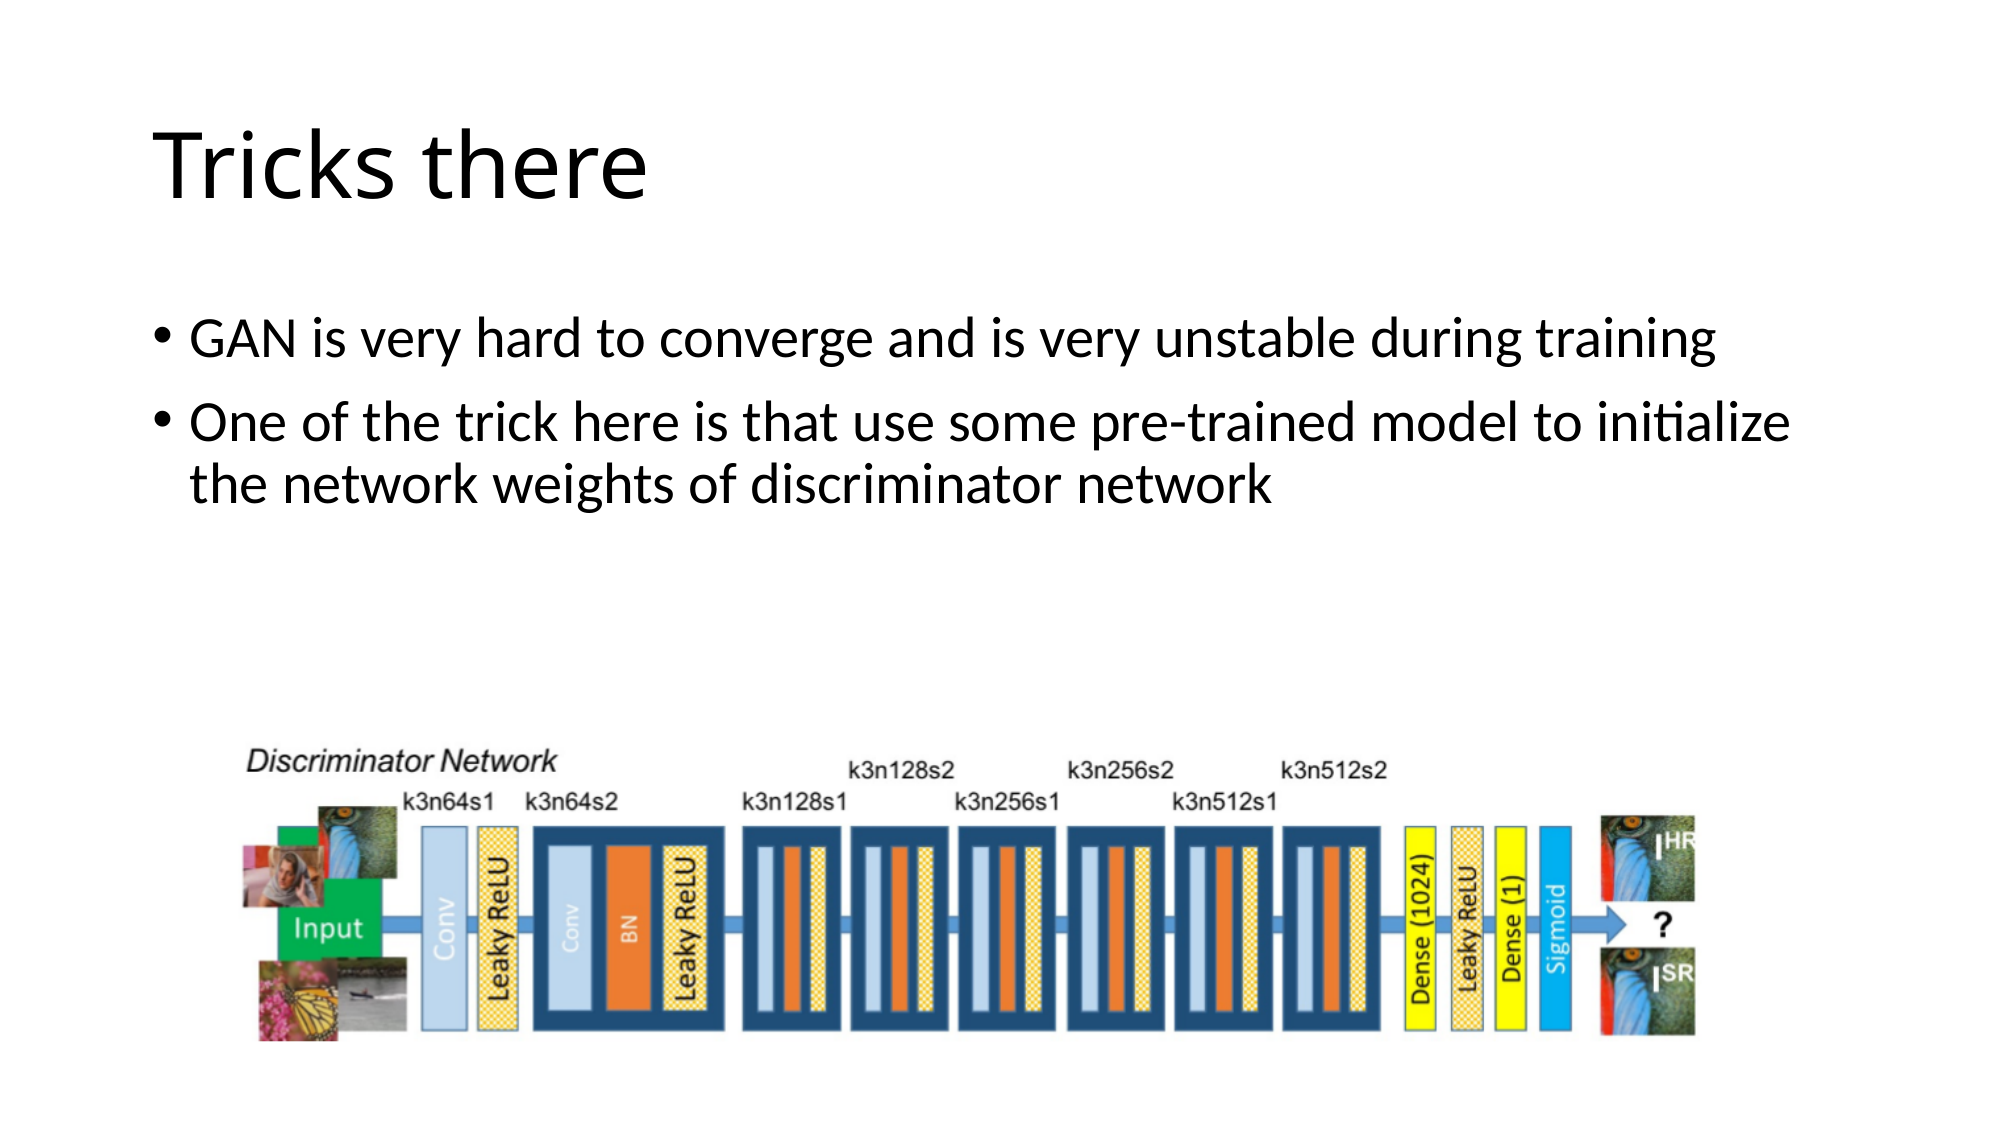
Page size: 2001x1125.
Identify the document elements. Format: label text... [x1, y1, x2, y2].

title Tricks there [137, 59, 1863, 278]
picture [223, 731, 1721, 1081]
list GAN is very hard to converge and is very unstable during training One of the trick here is that use some pre-trained model to initialize the network weights of discriminator network [137, 299, 1863, 1014]
